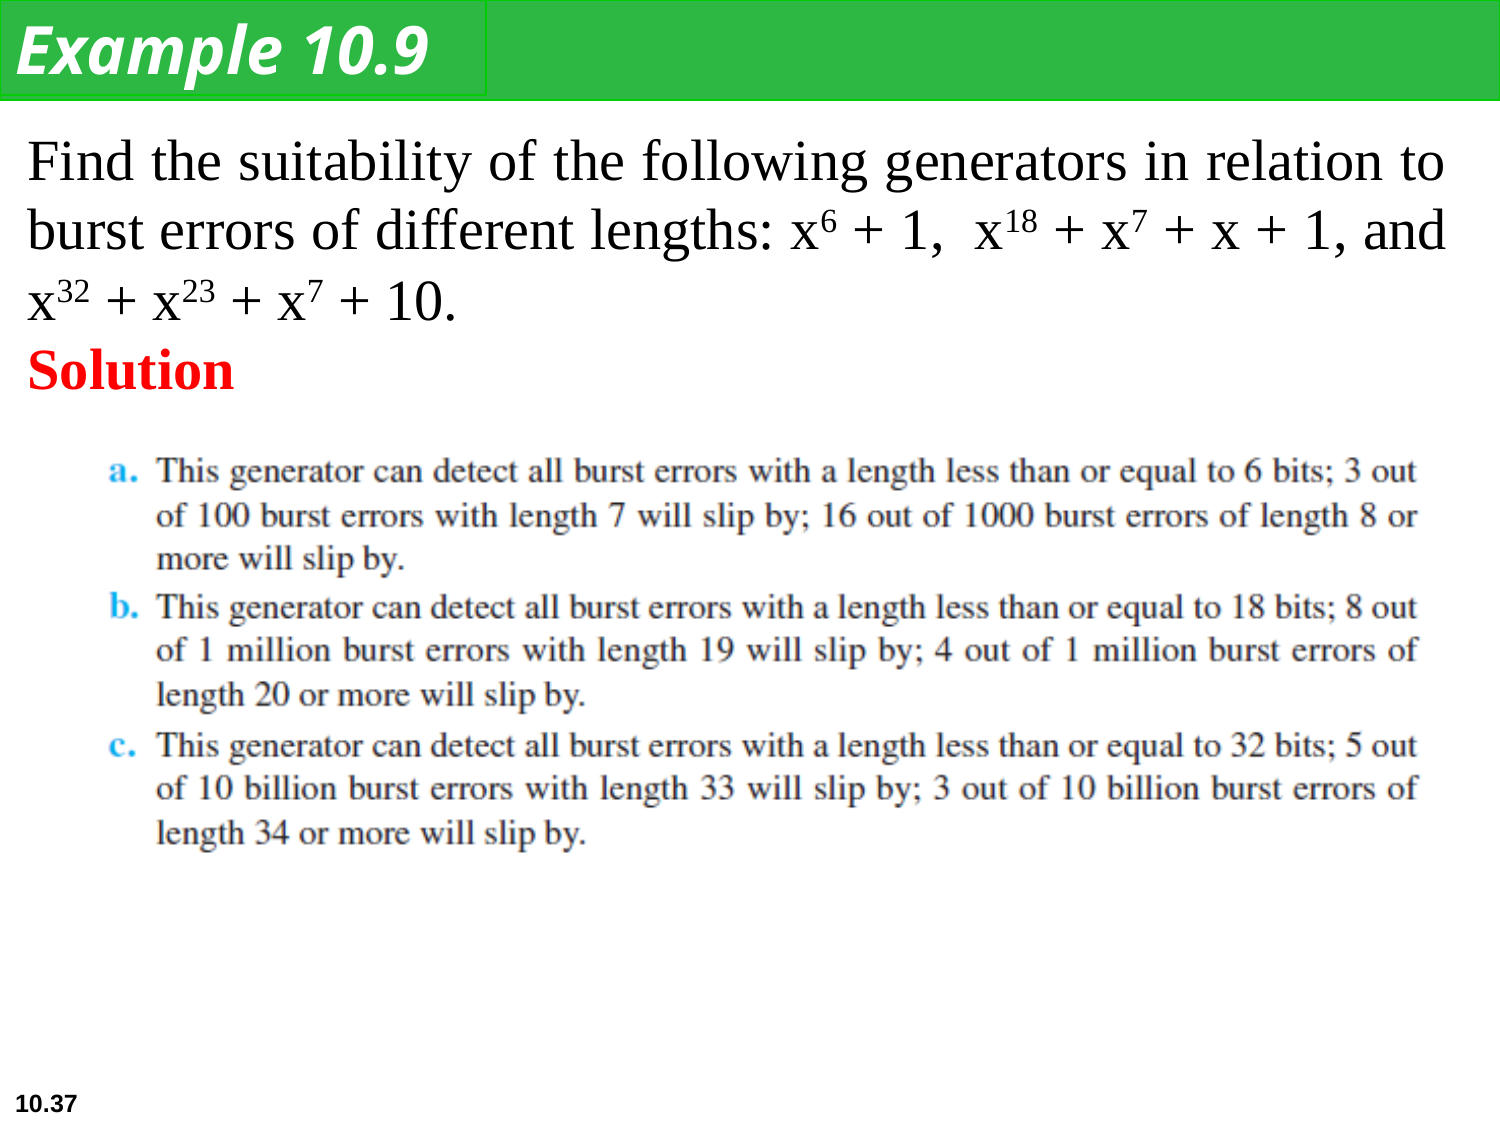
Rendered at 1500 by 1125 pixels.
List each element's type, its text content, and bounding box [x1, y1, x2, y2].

text_box 10.‹#› [0, 1049, 313, 1125]
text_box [0, 0, 1500, 101]
text_box Find the suitability of the following generators in relation to burst errors of different lengths: x6 + 1, x18 + x7 + x + 1, and x32 + x23 + x7 + 10. Solution [12, 114, 1463, 410]
picture [32, 445, 1451, 863]
